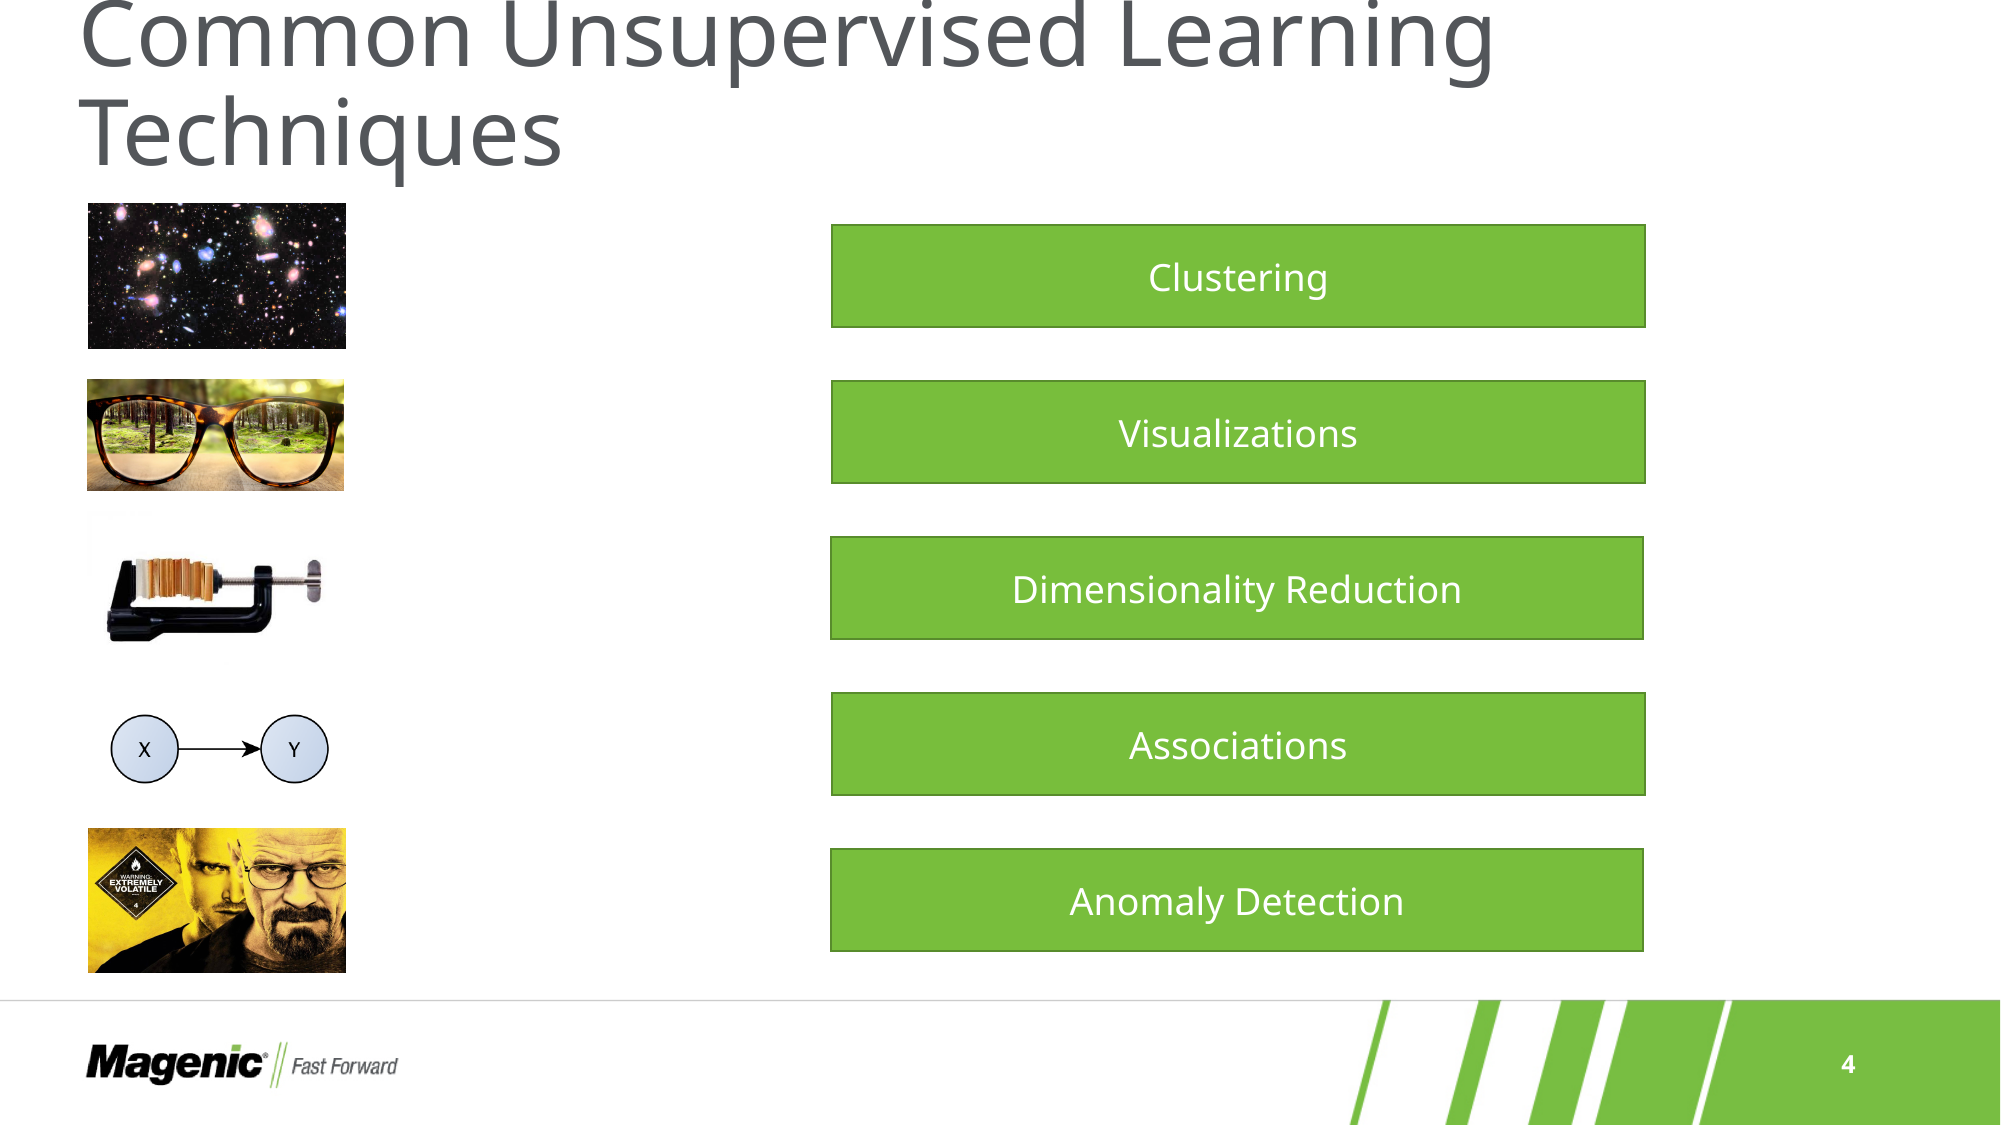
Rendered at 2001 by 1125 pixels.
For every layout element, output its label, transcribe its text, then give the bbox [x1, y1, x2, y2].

text_box Dimensionality Reduction [830, 536, 1644, 640]
text_box Visualizations [831, 380, 1646, 484]
title Common Unsupervised Learning Techniques [63, 41, 1938, 131]
text_box Clustering [831, 224, 1646, 328]
picture [0, 0, 2001, 1125]
text_box Anomaly Detection [830, 848, 1644, 952]
text_box Associations [831, 692, 1646, 796]
